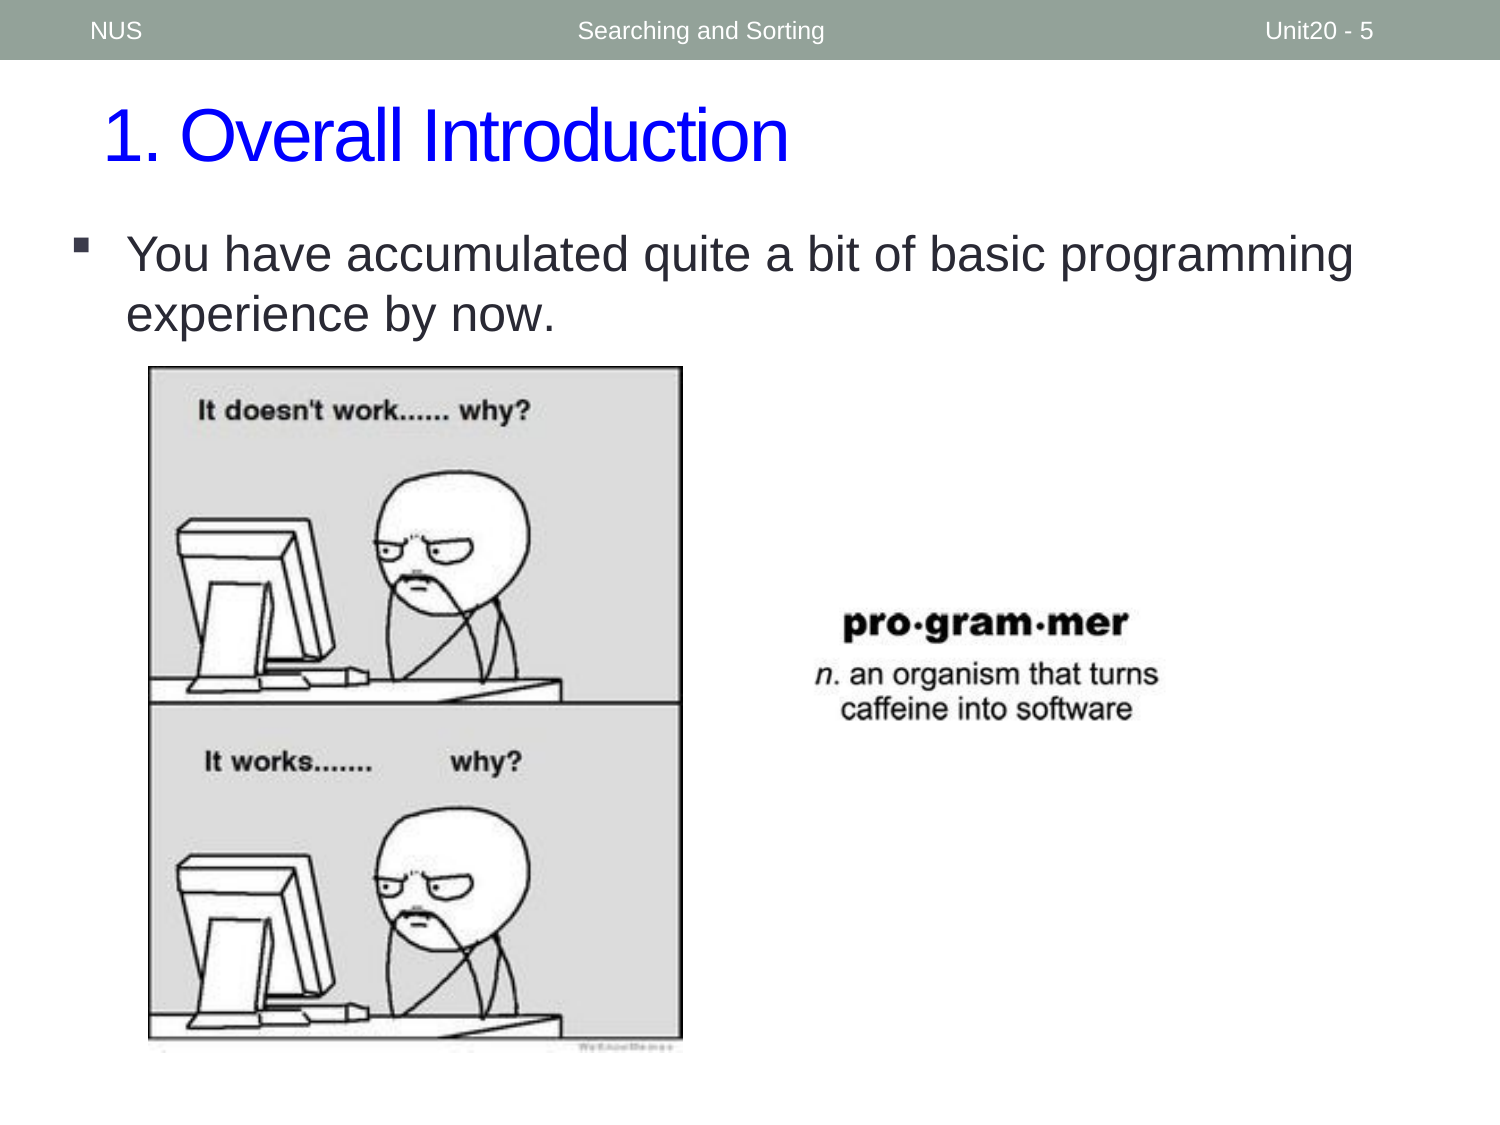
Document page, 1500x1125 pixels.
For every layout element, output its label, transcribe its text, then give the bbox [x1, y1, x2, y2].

slide_number Unit20 - 5 [1250, 3, 1425, 57]
picture [802, 482, 1172, 853]
picture [148, 366, 683, 1053]
list You have accumulated quite a bit of basic programming experience by now. [54, 214, 1440, 1054]
title 1. Overall Introduction [87, 62, 1463, 200]
footer Searching and Sorting [562, 3, 1238, 57]
slide_number NUS [75, 3, 550, 57]
